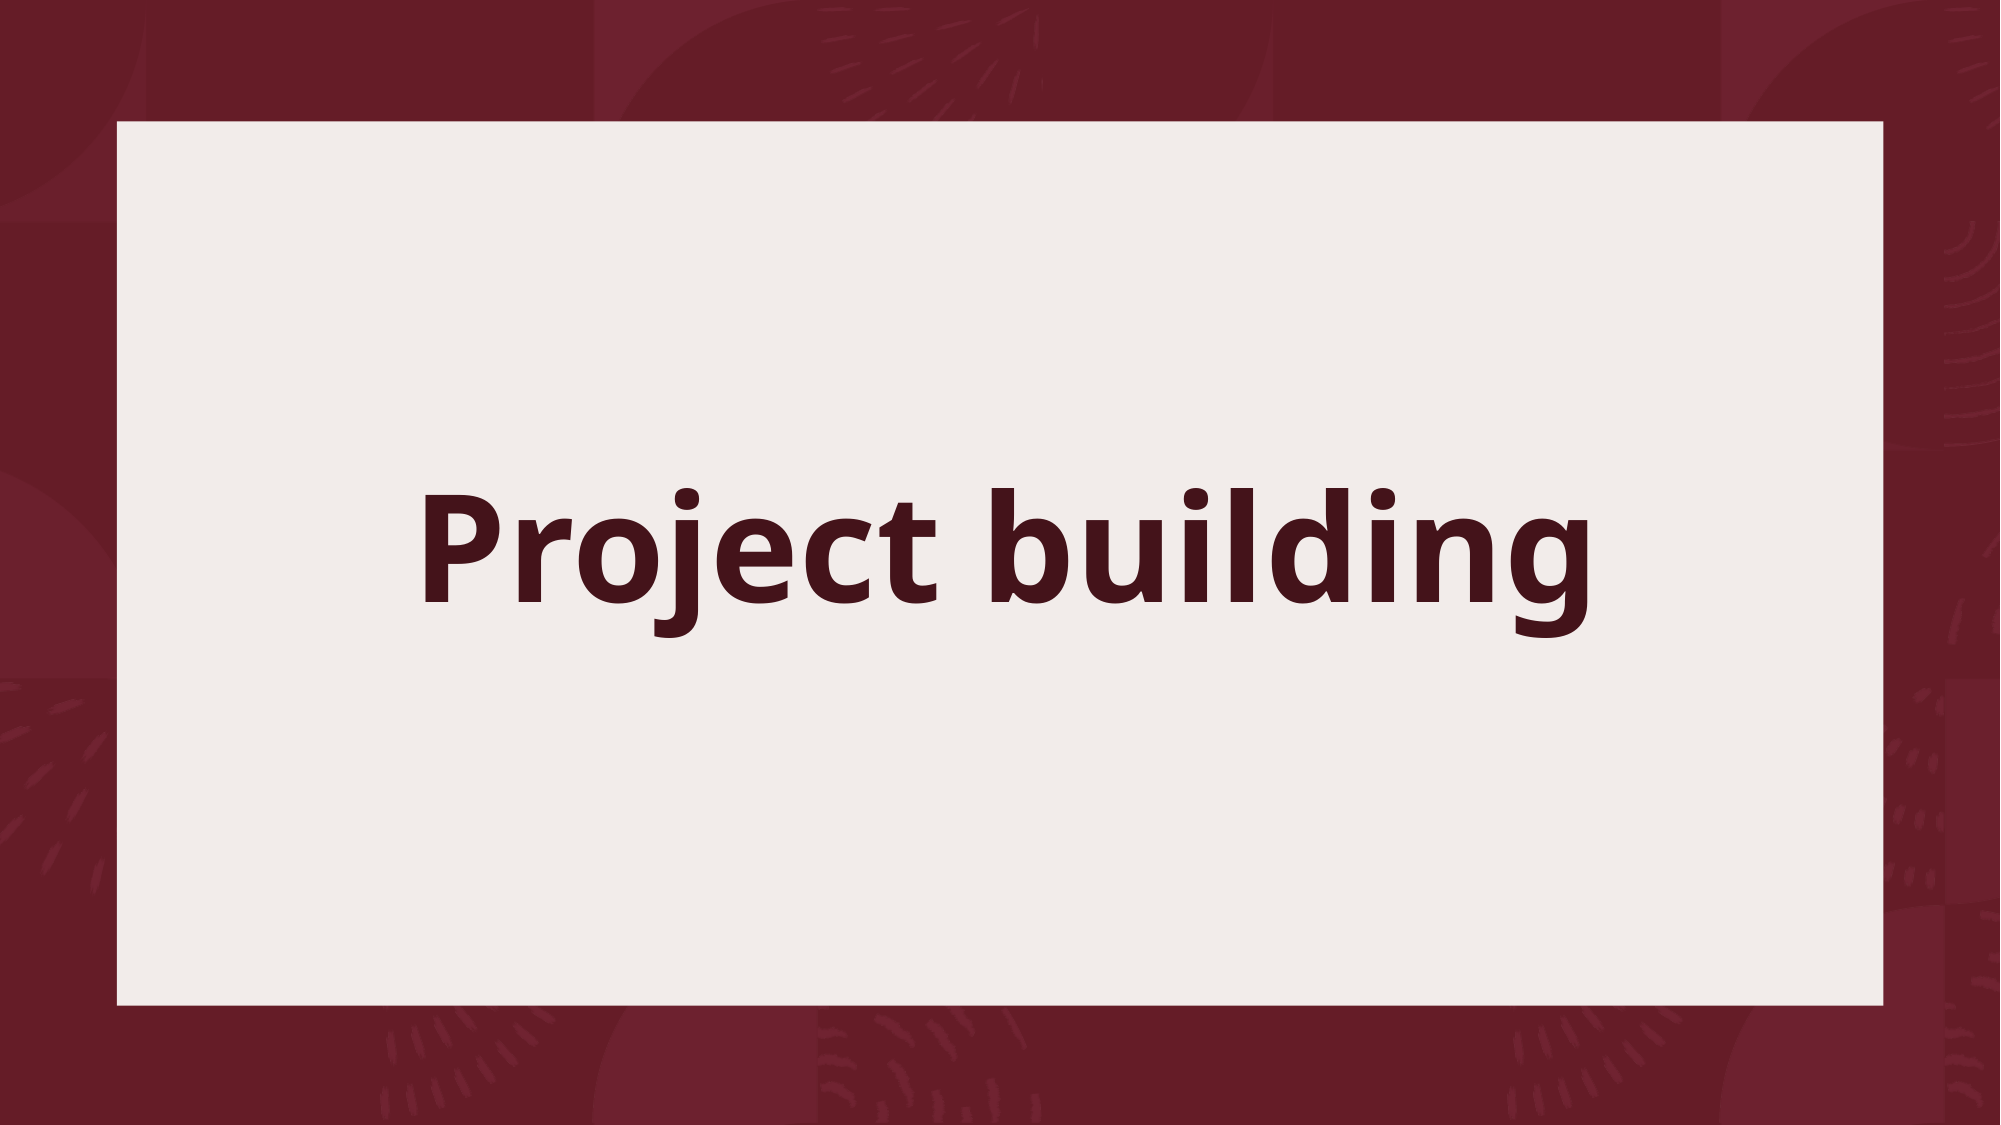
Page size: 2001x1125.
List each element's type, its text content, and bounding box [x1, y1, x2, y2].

text_box [0, 229, 2000, 1125]
text_box [116, 229, 1884, 1007]
picture [0, 0, 2000, 229]
title Project building [262, 229, 1750, 640]
